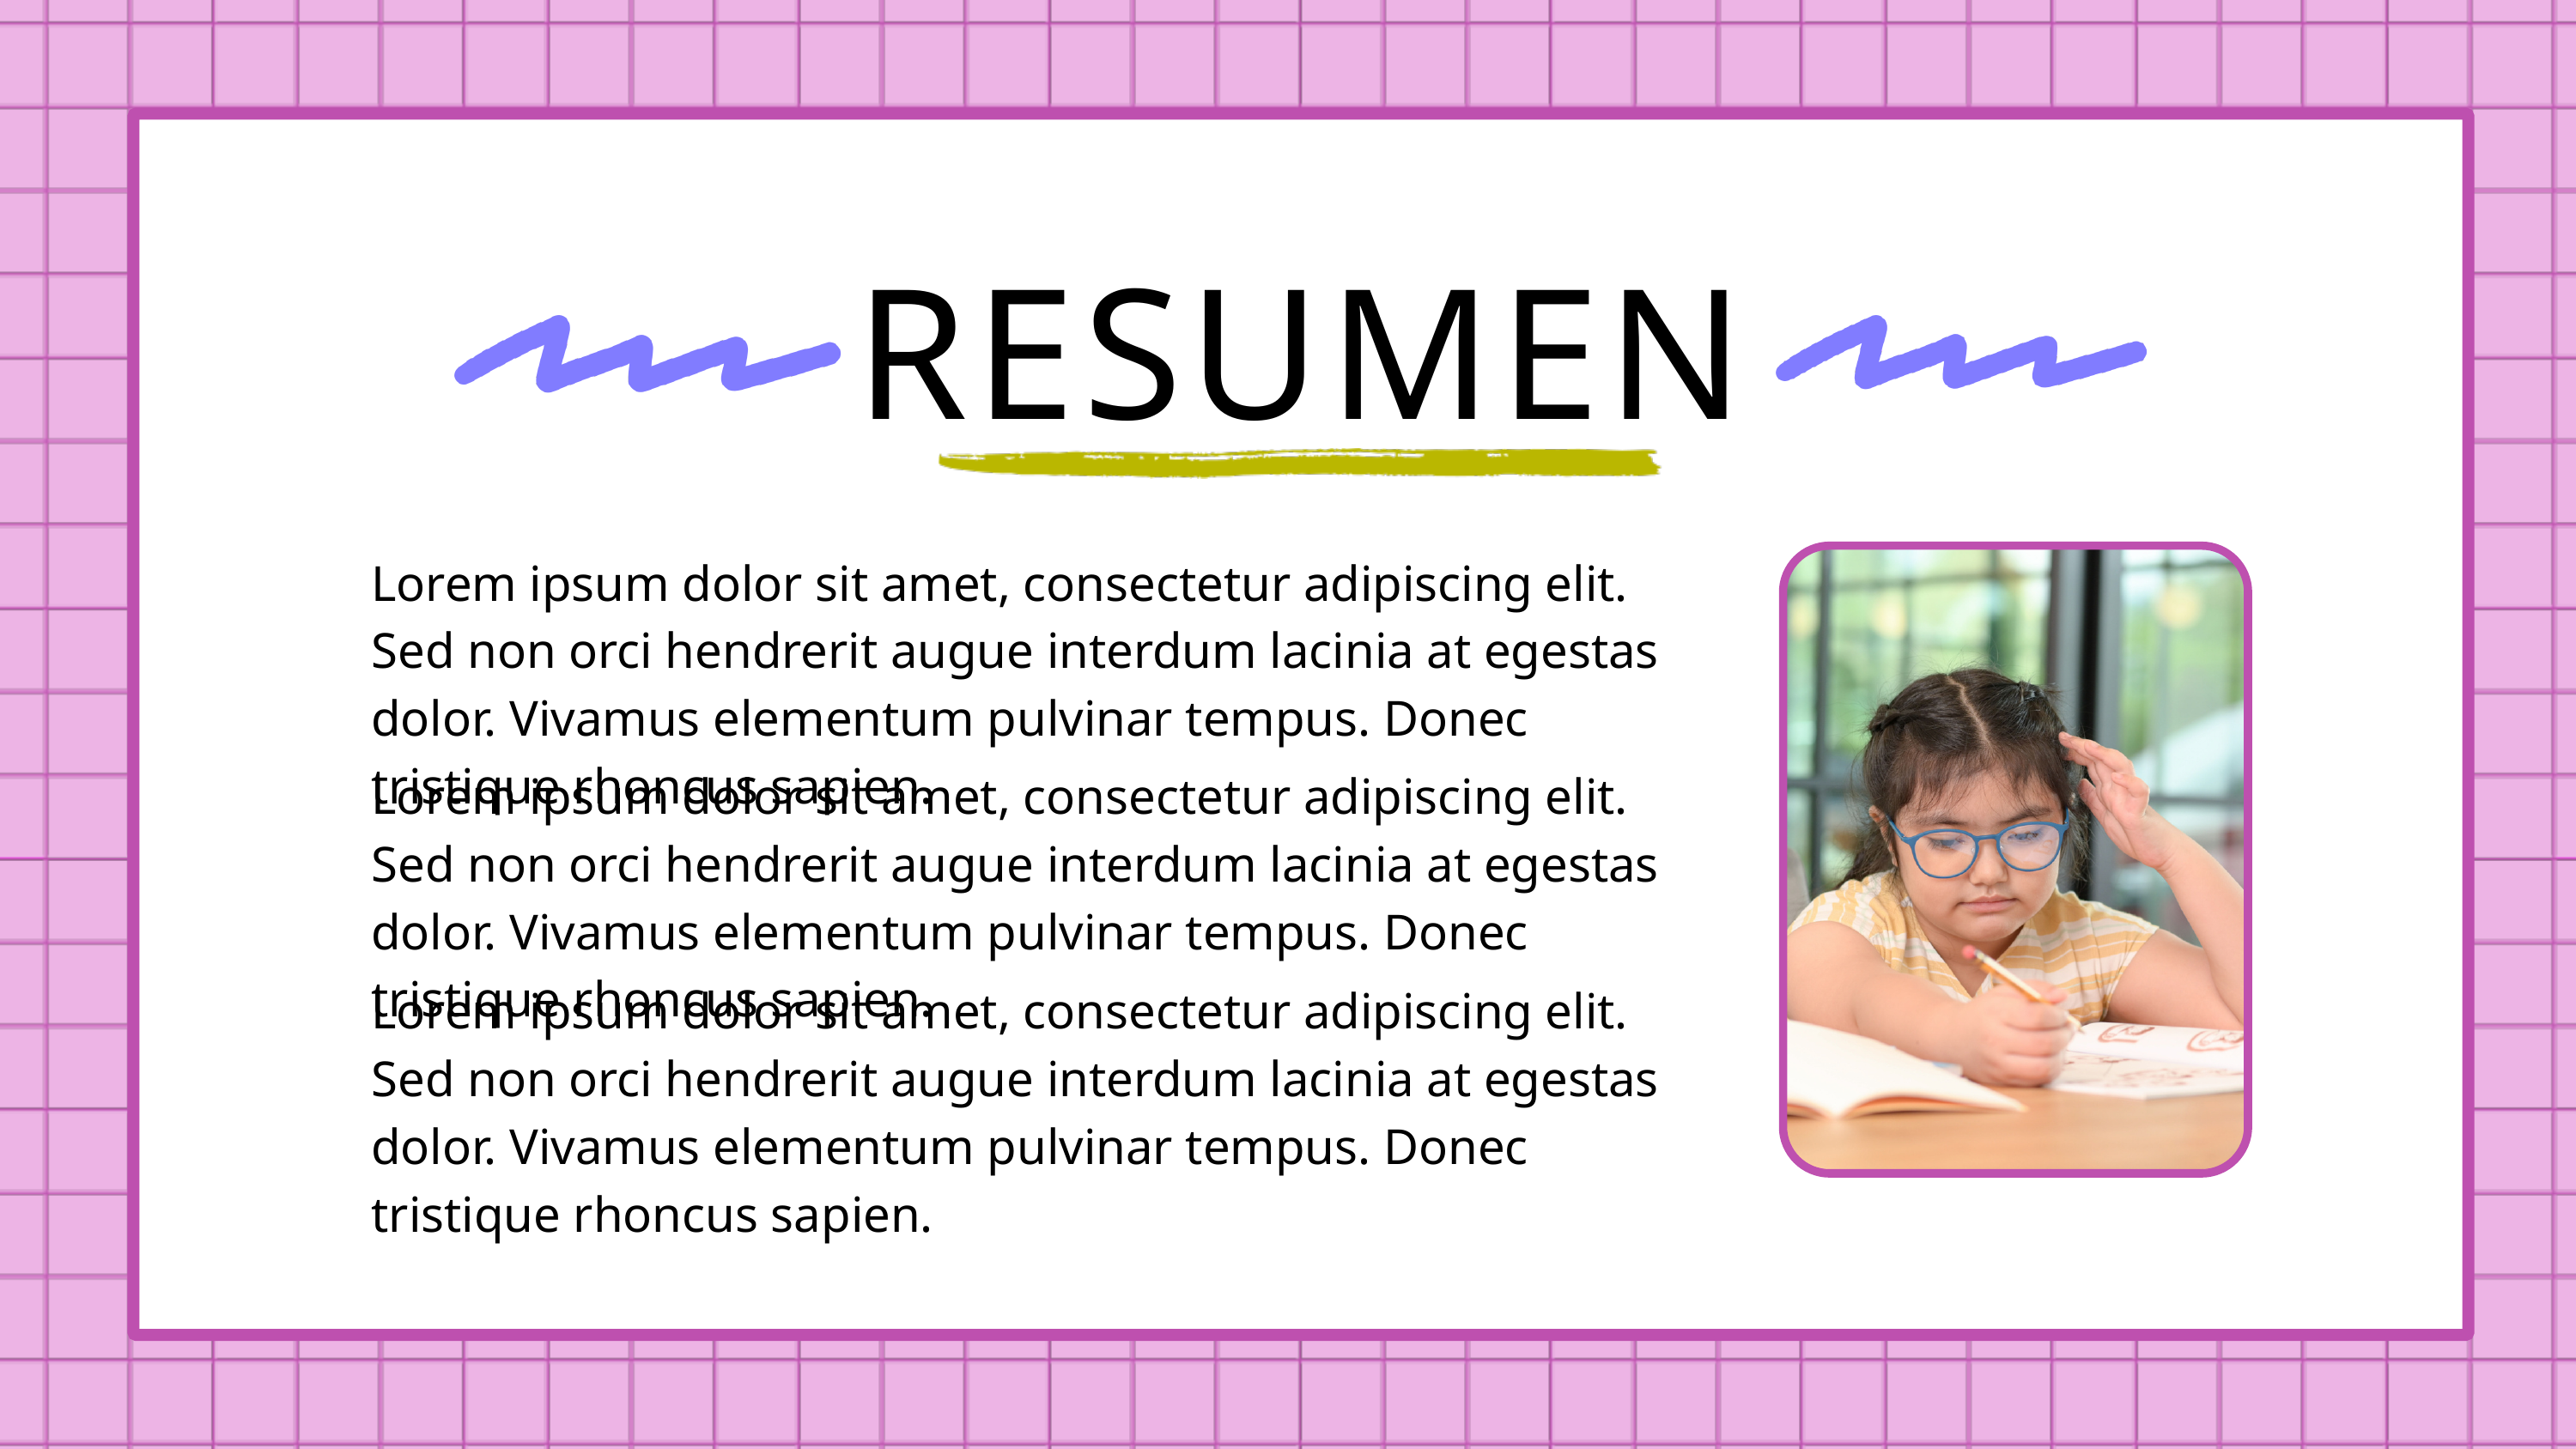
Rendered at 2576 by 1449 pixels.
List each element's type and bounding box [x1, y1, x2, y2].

text_box [0, 0, 2576, 1449]
text_box [1778, 541, 2253, 1178]
text_box [133, 113, 2469, 1336]
